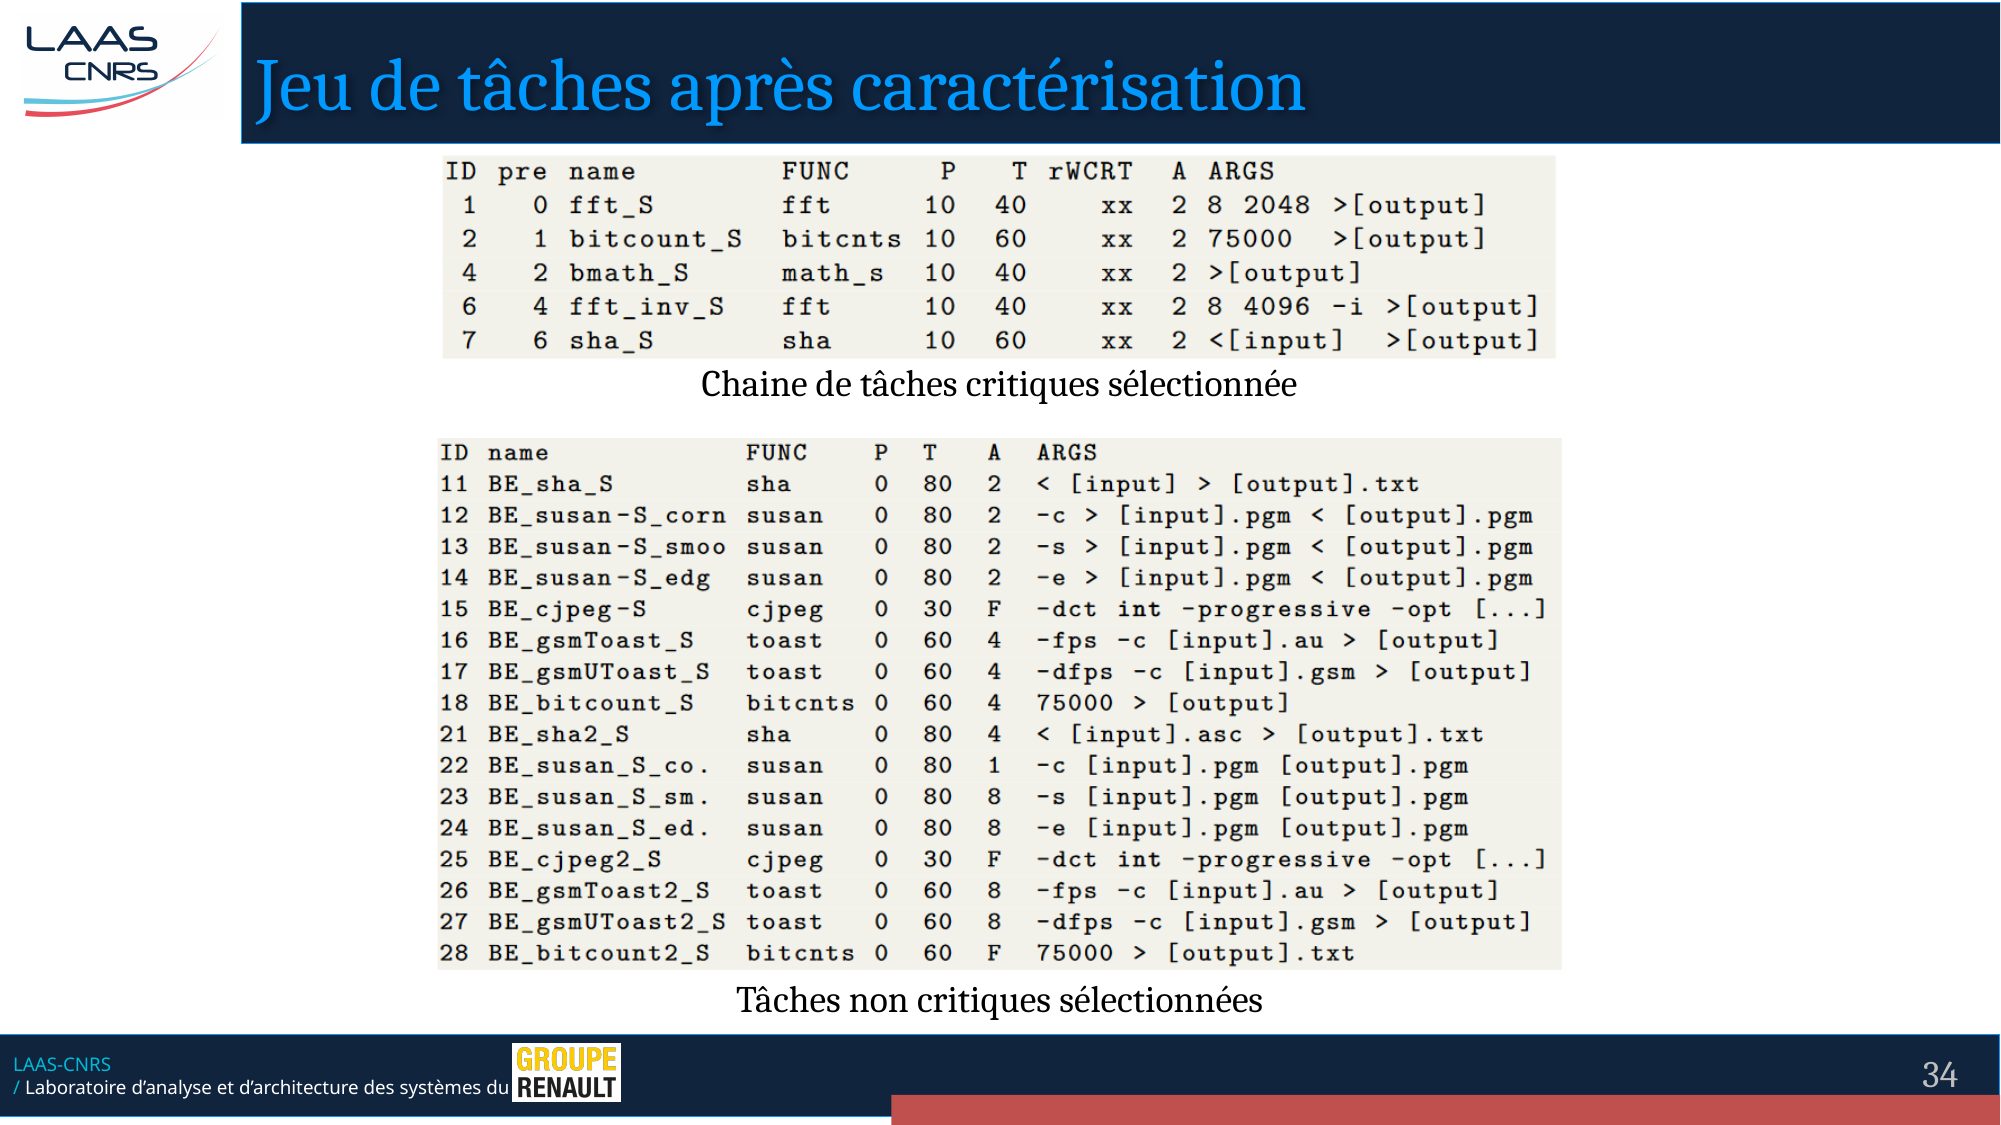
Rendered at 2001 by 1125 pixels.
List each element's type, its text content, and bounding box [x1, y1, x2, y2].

picture [517, 1047, 616, 1098]
title Jeu de tâches après caractérisation [241, 33, 1634, 127]
text_box Tâches non critiques sélectionnées [437, 971, 1563, 1028]
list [437, 153, 1563, 364]
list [437, 437, 1563, 971]
picture [17, 12, 226, 120]
text_box Chaine de tâches critiques sélectionnée [437, 364, 1563, 412]
